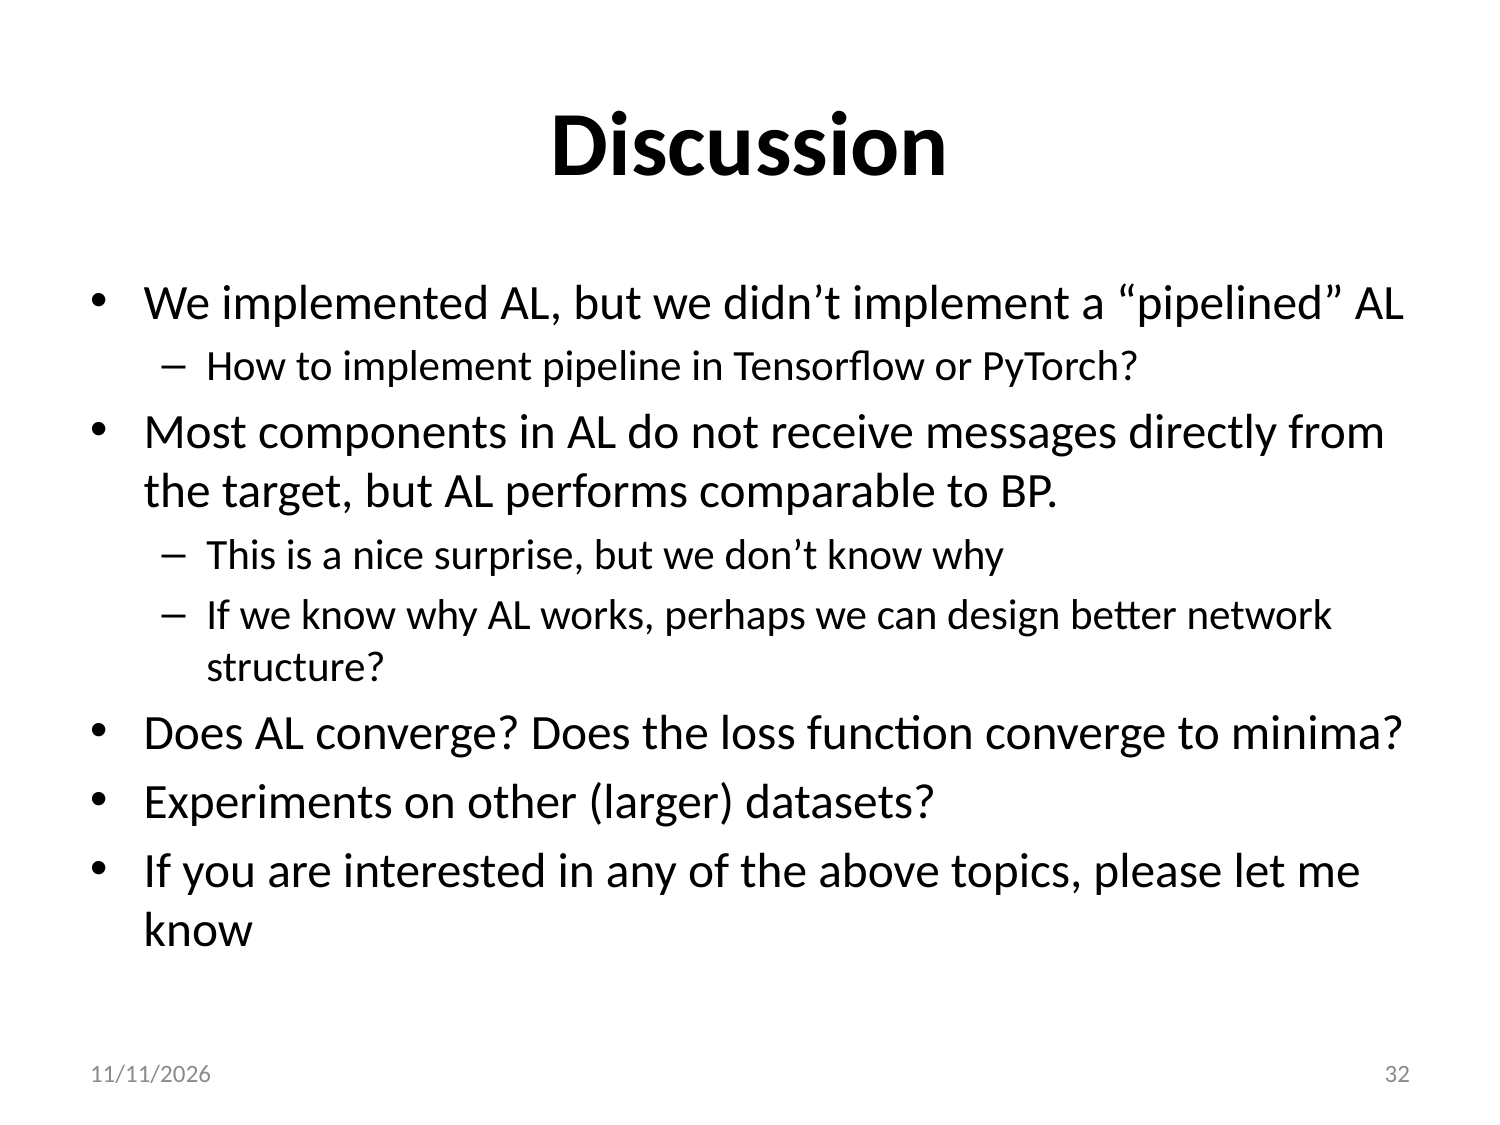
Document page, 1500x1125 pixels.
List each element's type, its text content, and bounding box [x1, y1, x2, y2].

slide_number 32 [1074, 1042, 1425, 1103]
title Discussion [75, 45, 1425, 233]
list We implemented AL, but we didn’t implement a “pipelined” AL How to implement pipeline in Tensorflow or PyTorch? Most components in AL do not receive messages directly from the target, but AL performs comparable to BP. This is a nice surprise, but we don’t know why If we know why AL works, perhaps we can design better network structure? Does AL converge? Does the loss function converge to minima? Experiments on other (larger) datasets? If you are interested in any of the above topics, please let me know [75, 262, 1425, 1005]
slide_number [75, 1042, 425, 1103]
